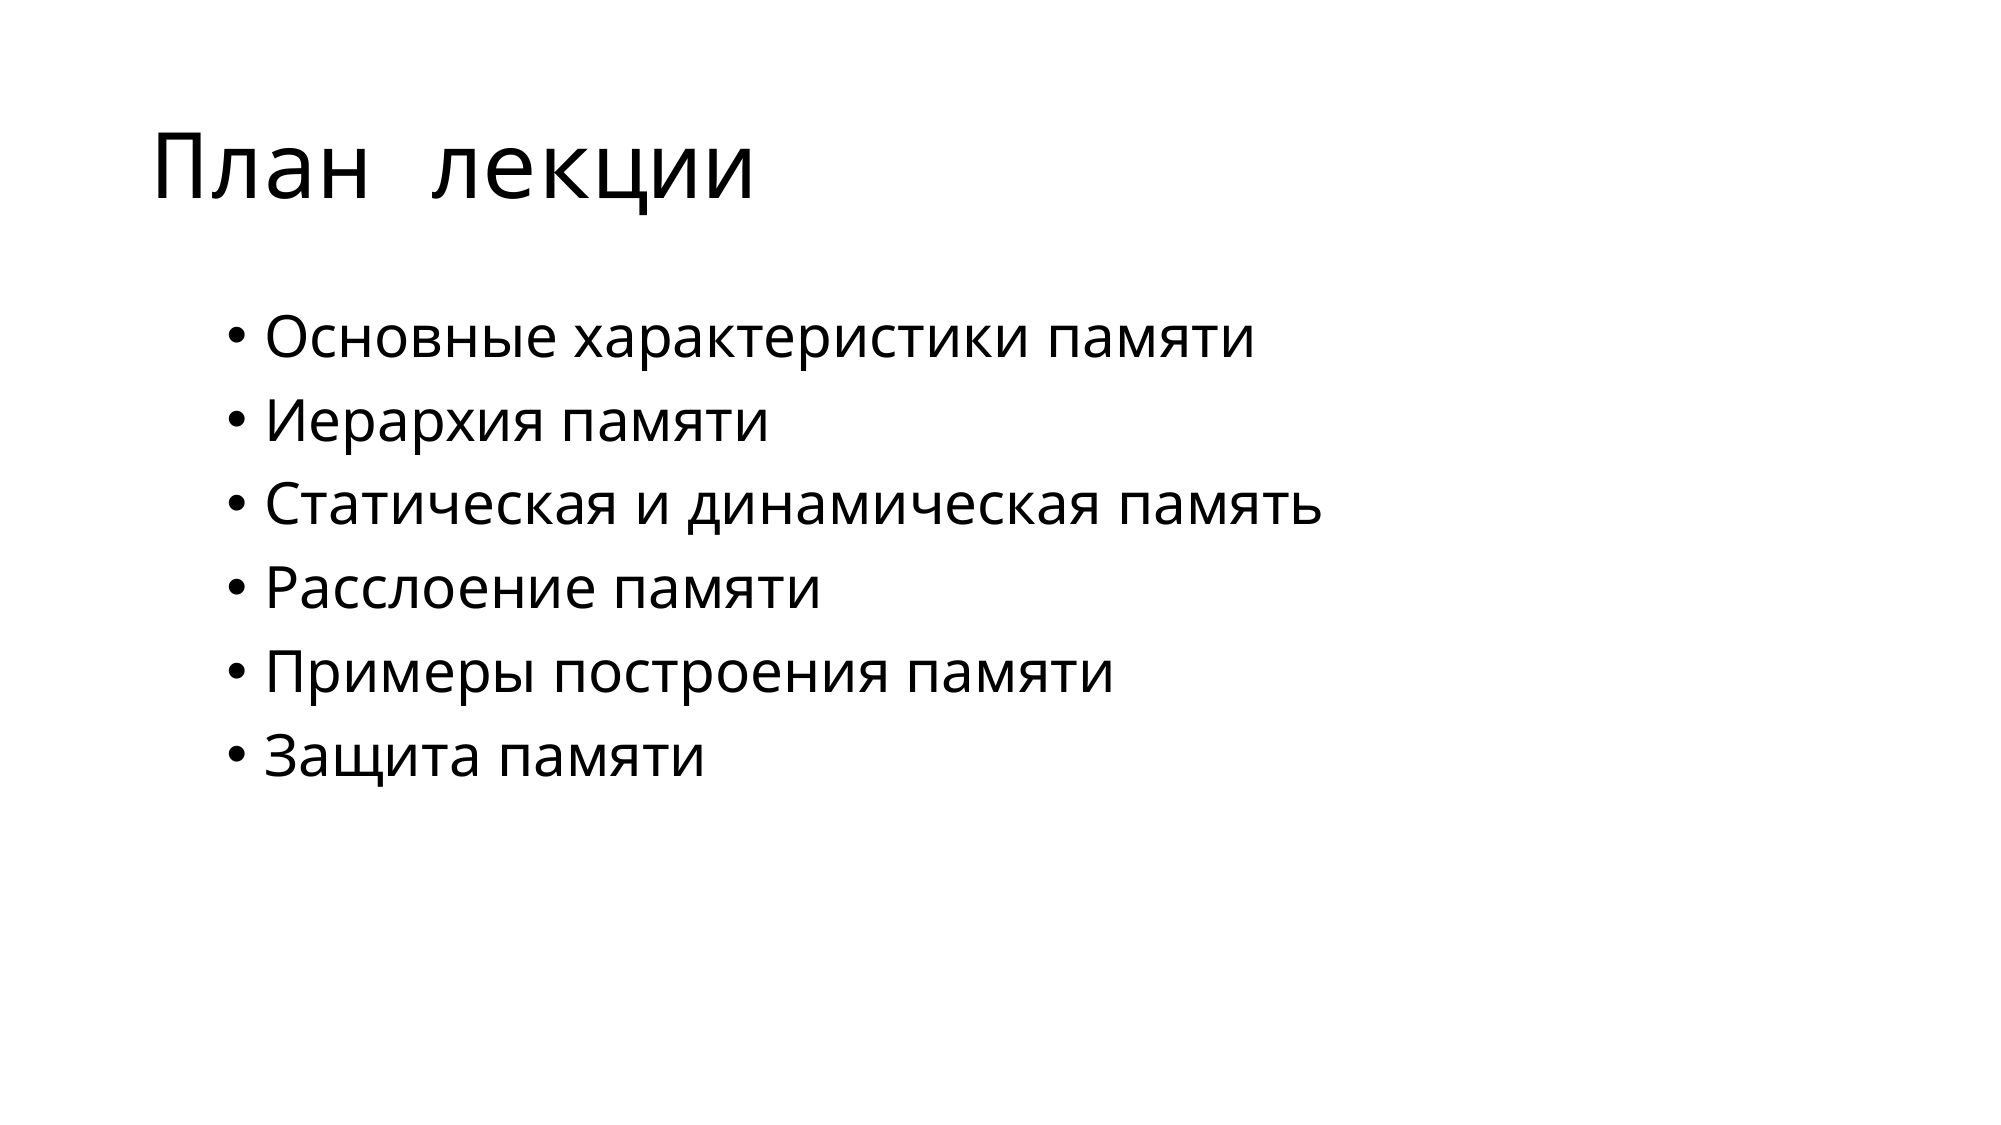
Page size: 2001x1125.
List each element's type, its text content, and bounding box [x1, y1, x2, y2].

list Основные характеристики памяти Иерархия памяти Статическая и динамическая память Расслоение памяти Примеры построения памяти Защита памяти [211, 299, 1863, 1014]
title План лекции [137, 59, 1863, 278]
